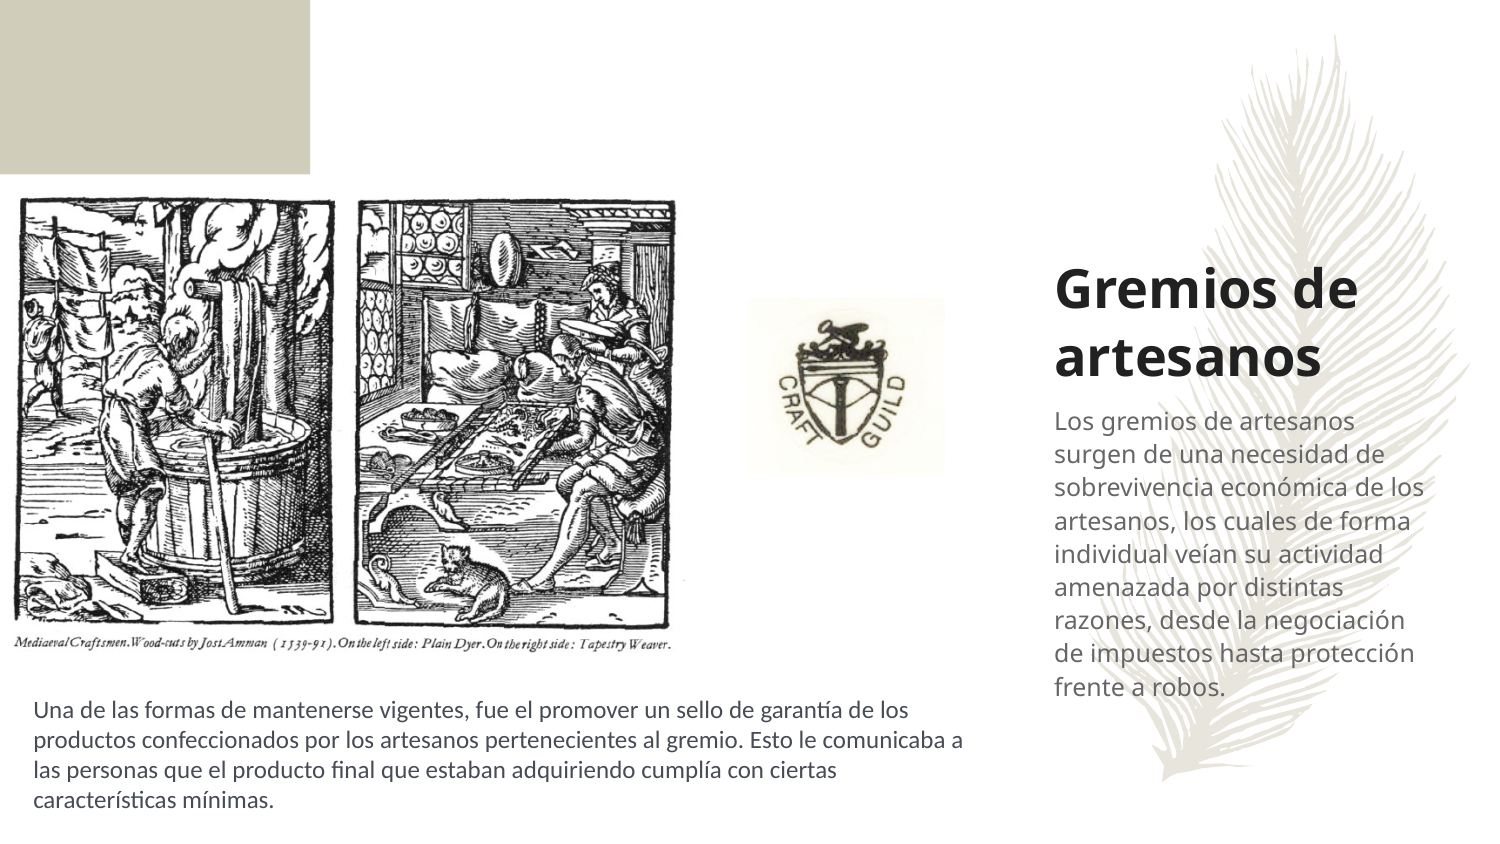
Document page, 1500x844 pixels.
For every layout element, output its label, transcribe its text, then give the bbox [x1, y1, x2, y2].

picture [0, 0, 997, 844]
title Gremios de artesanos [1042, 185, 1441, 393]
list Los gremios de artesanos surgen de una necesidad de sobrevivencia económica de los artesanos, los cuales de forma individual veían su actividad amenazada por distintas razones, desde la negociación de impuestos hasta protección frente a robos. [1042, 396, 1440, 750]
